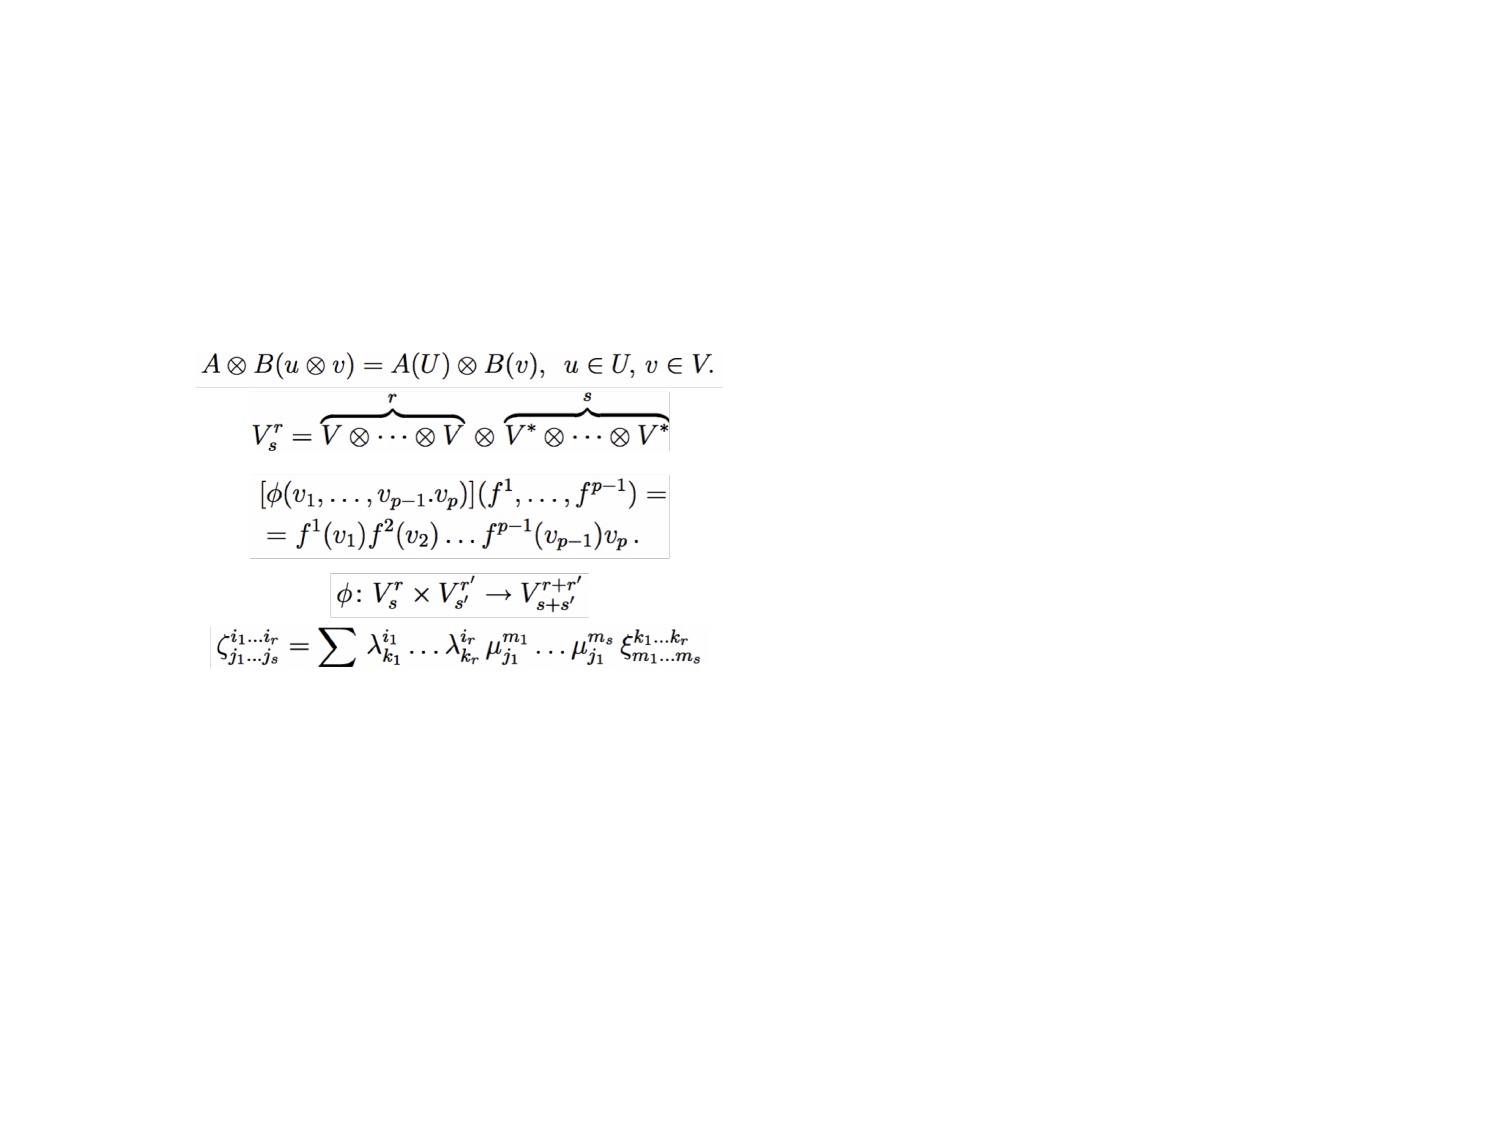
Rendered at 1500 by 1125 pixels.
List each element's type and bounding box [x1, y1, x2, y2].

picture [196, 350, 723, 669]
